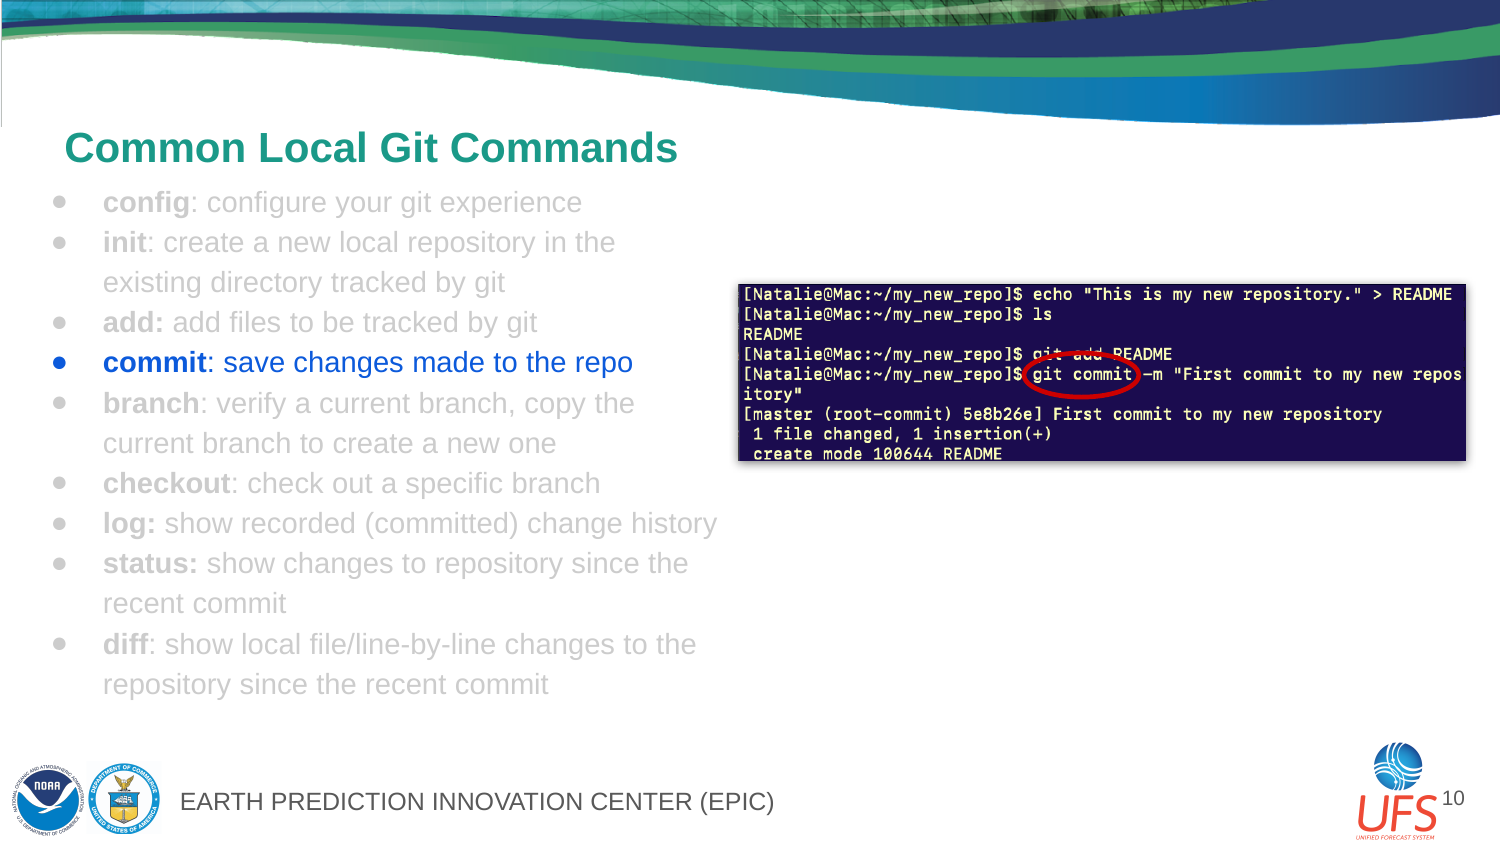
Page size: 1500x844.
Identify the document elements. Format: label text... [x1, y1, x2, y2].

list config: configure your git experience init: create a new local repository in the existing directory tracked by git add: add files to be tracked by git commit: save changes made to the repo branch: verify a current branch, copy the current branch to create a new one checkout: check out a specific branch log: show recorded (committed) change history status: show changes to repository since the recent commit diff: show local file/line-by-line changes to the repository since the recent commit [12, 162, 736, 734]
title Common Local Git Commands [49, 135, 886, 176]
text_box EARTH PREDICTION INNOVATION CENTER (EPIC) [166, 770, 1108, 831]
picture [12, 764, 84, 836]
picture [738, 283, 1467, 461]
picture [0, 0, 1500, 127]
picture [86, 758, 162, 834]
slide_number ‹#› [1447, 764, 1480, 830]
picture [1351, 738, 1442, 844]
